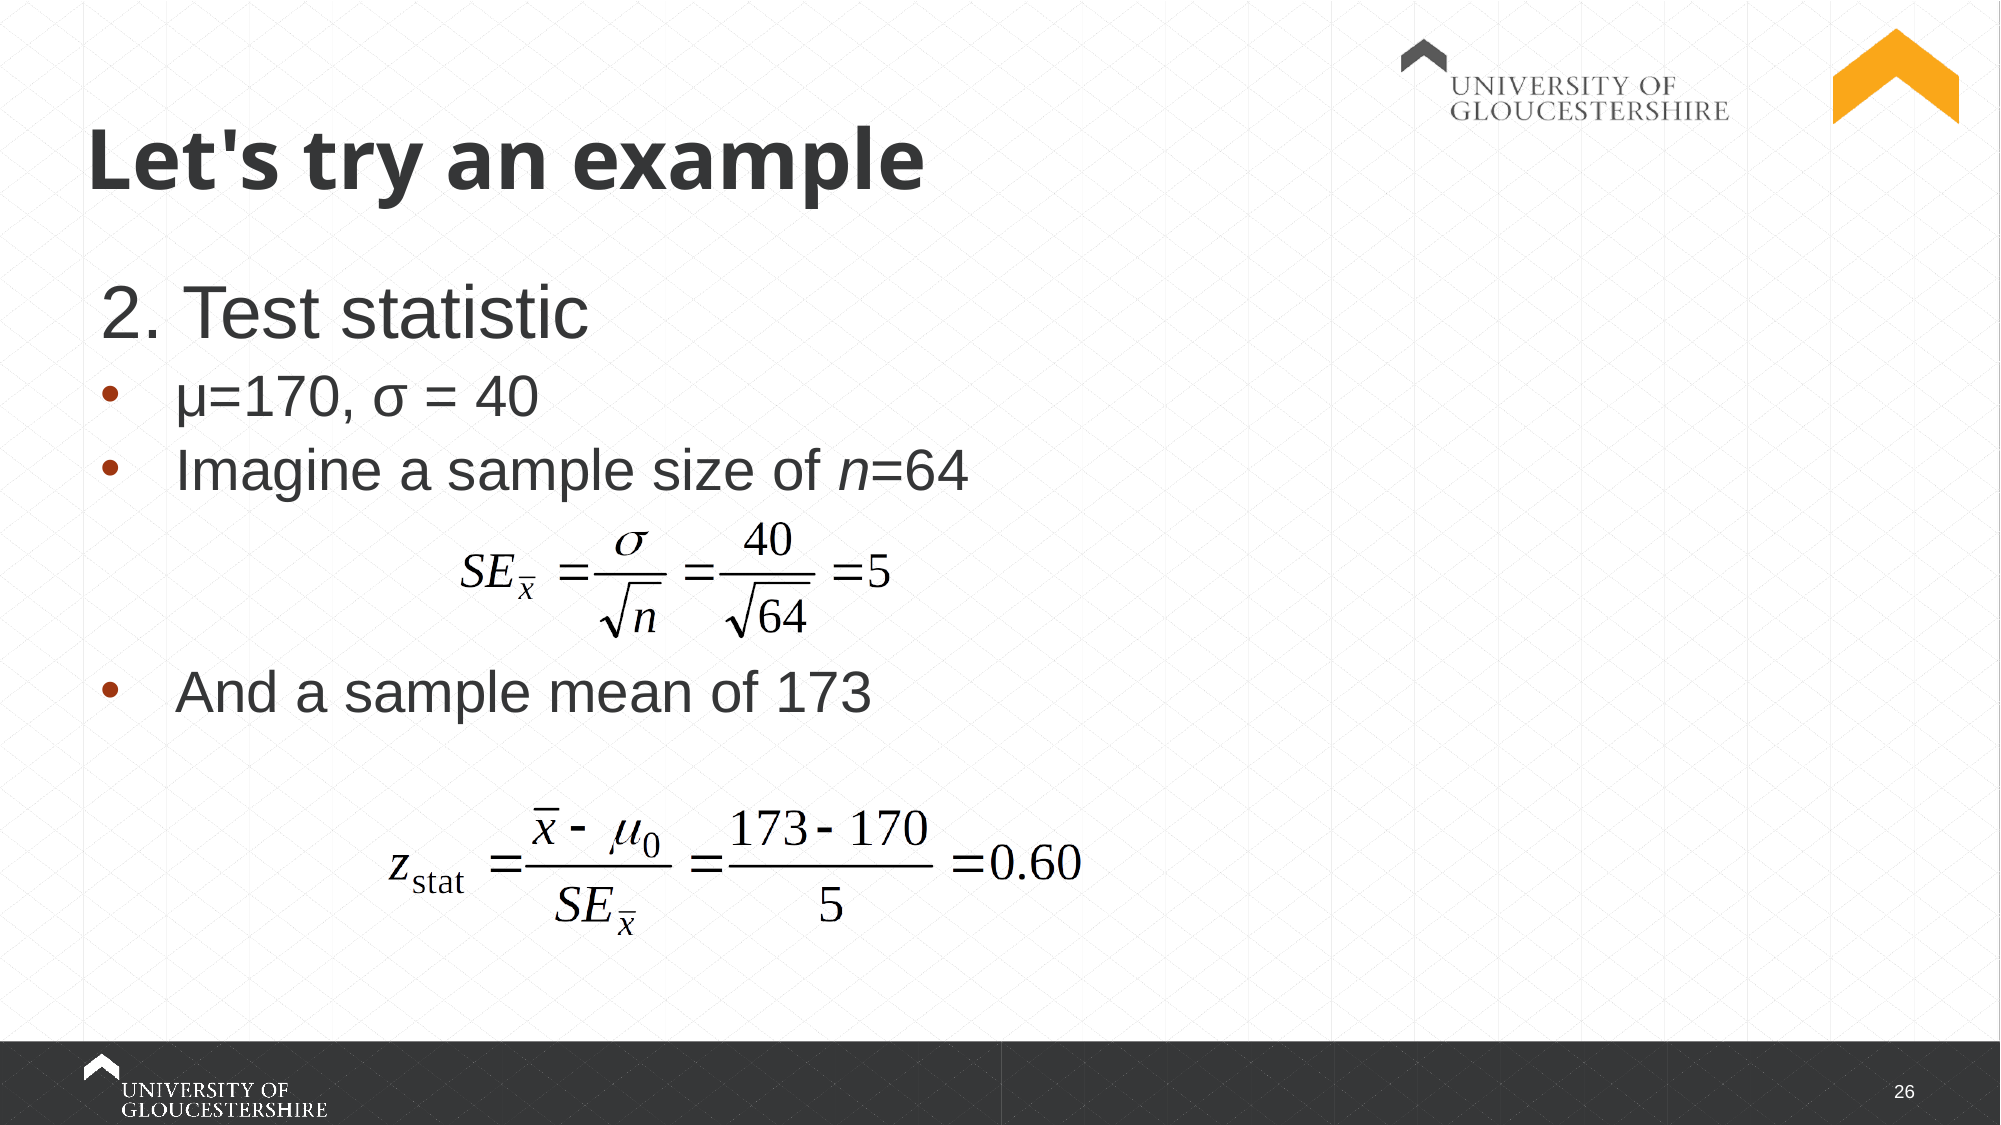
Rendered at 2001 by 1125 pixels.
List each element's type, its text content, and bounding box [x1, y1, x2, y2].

list 2. Test statistic μ=170, σ = 40 Imagine a sample size of n=64 And a sample mean of 173 [85, 256, 1834, 973]
picture [0, 1, 2001, 1125]
title Let's try an example [85, 138, 983, 256]
